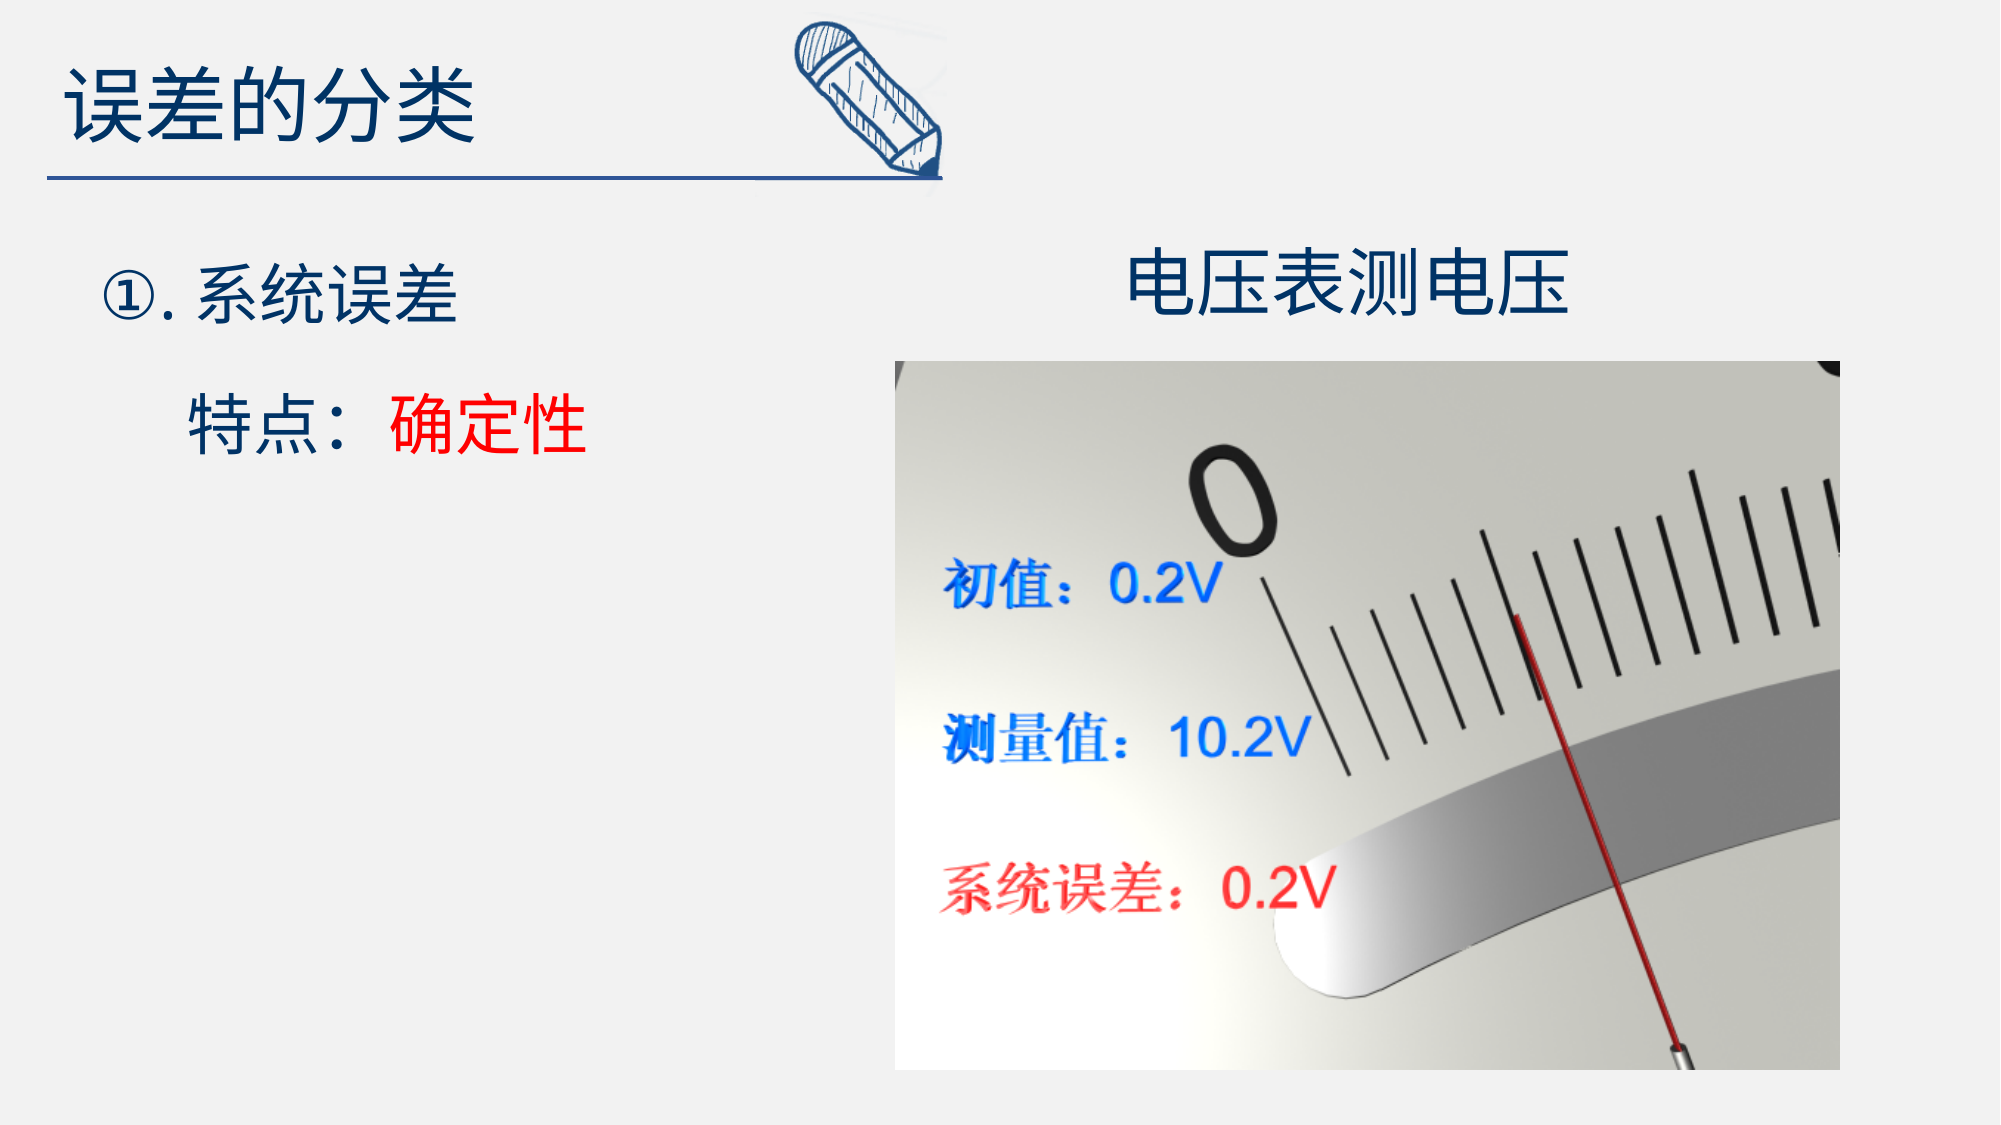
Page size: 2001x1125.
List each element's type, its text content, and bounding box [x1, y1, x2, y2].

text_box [46, 12, 947, 197]
text_box 电压表测电压 [1106, 228, 1603, 333]
picture [895, 361, 1840, 1070]
text_box 确定性 [402, 375, 662, 471]
text_box 特点： [171, 375, 402, 471]
text_box ①.系统误差 [84, 245, 623, 340]
